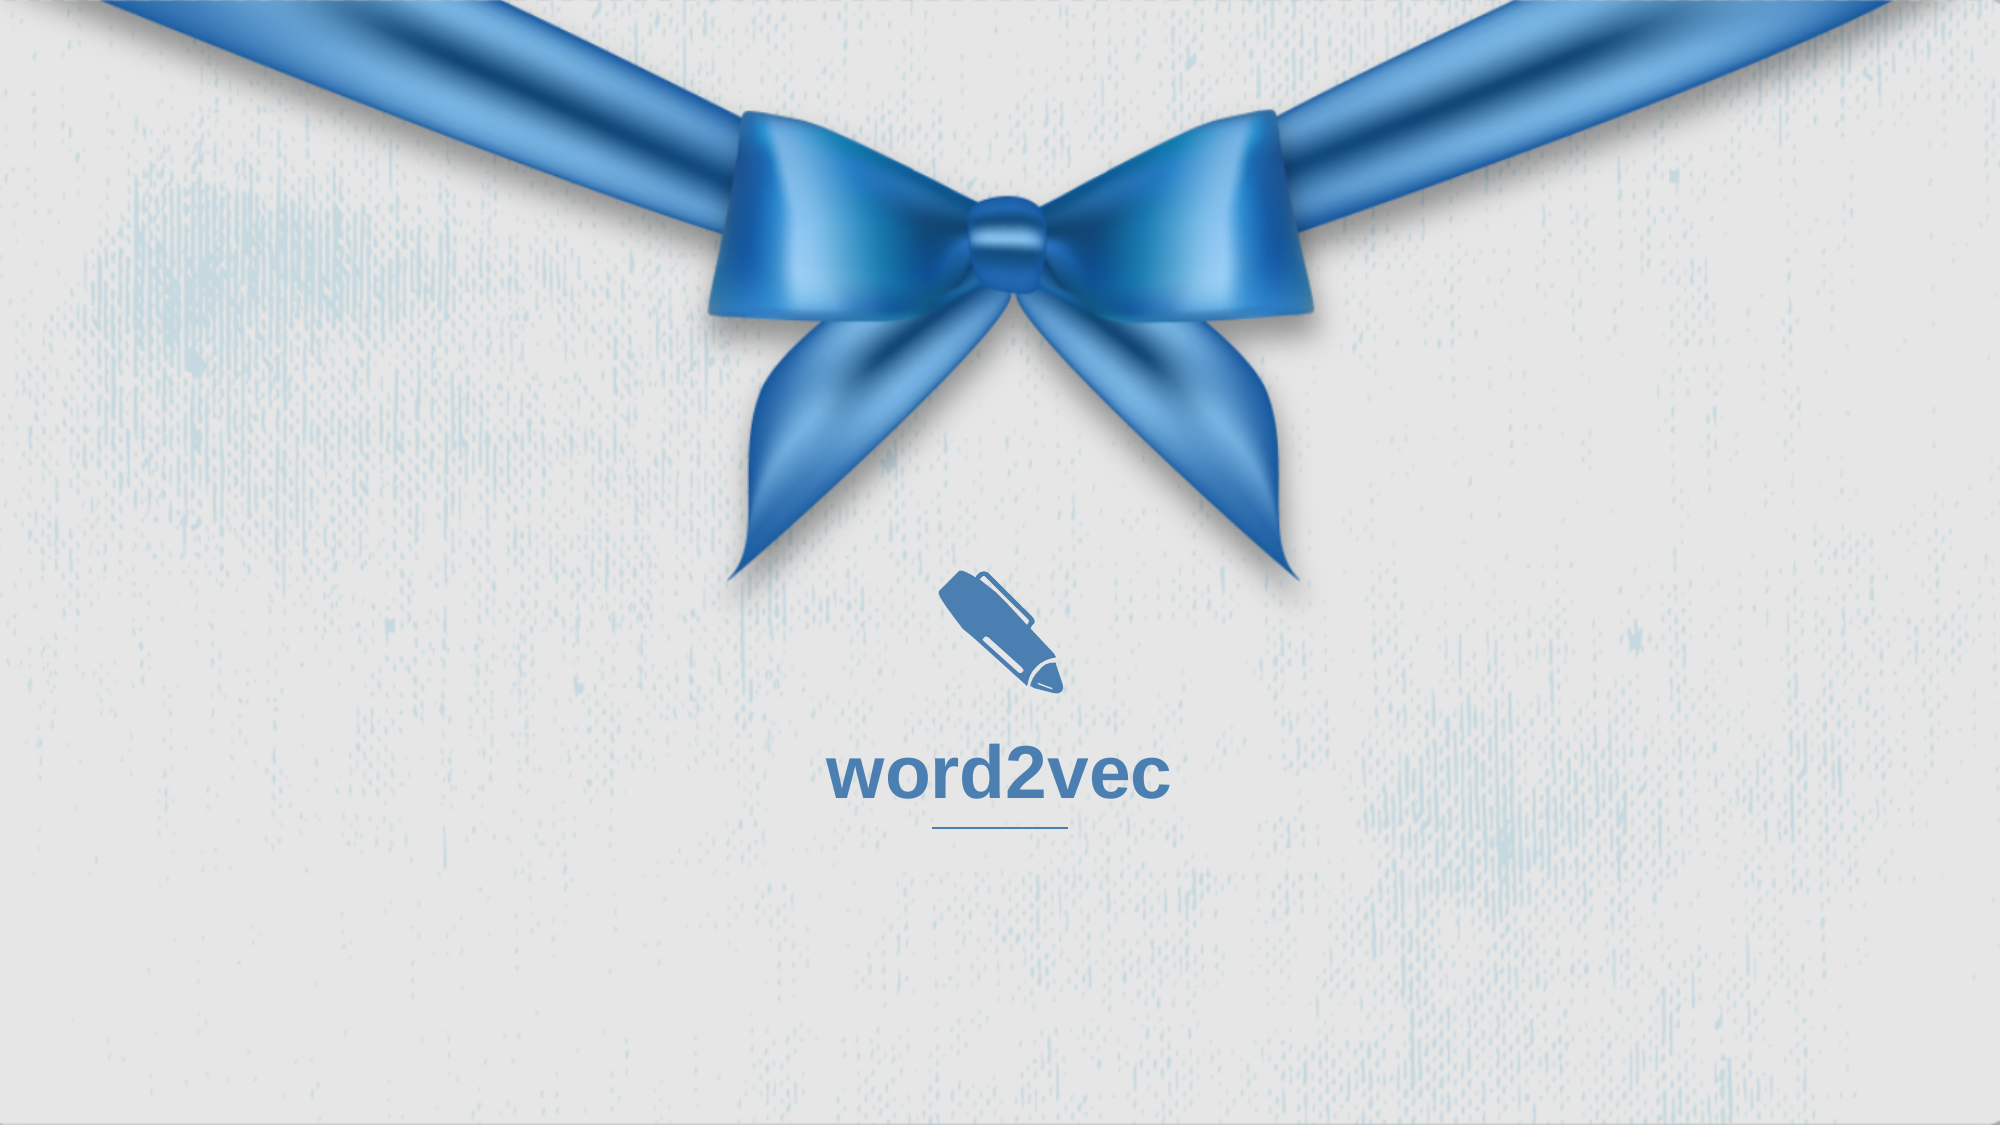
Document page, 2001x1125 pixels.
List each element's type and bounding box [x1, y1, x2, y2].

picture [0, 0, 2000, 1125]
text_box [935, 569, 1065, 695]
